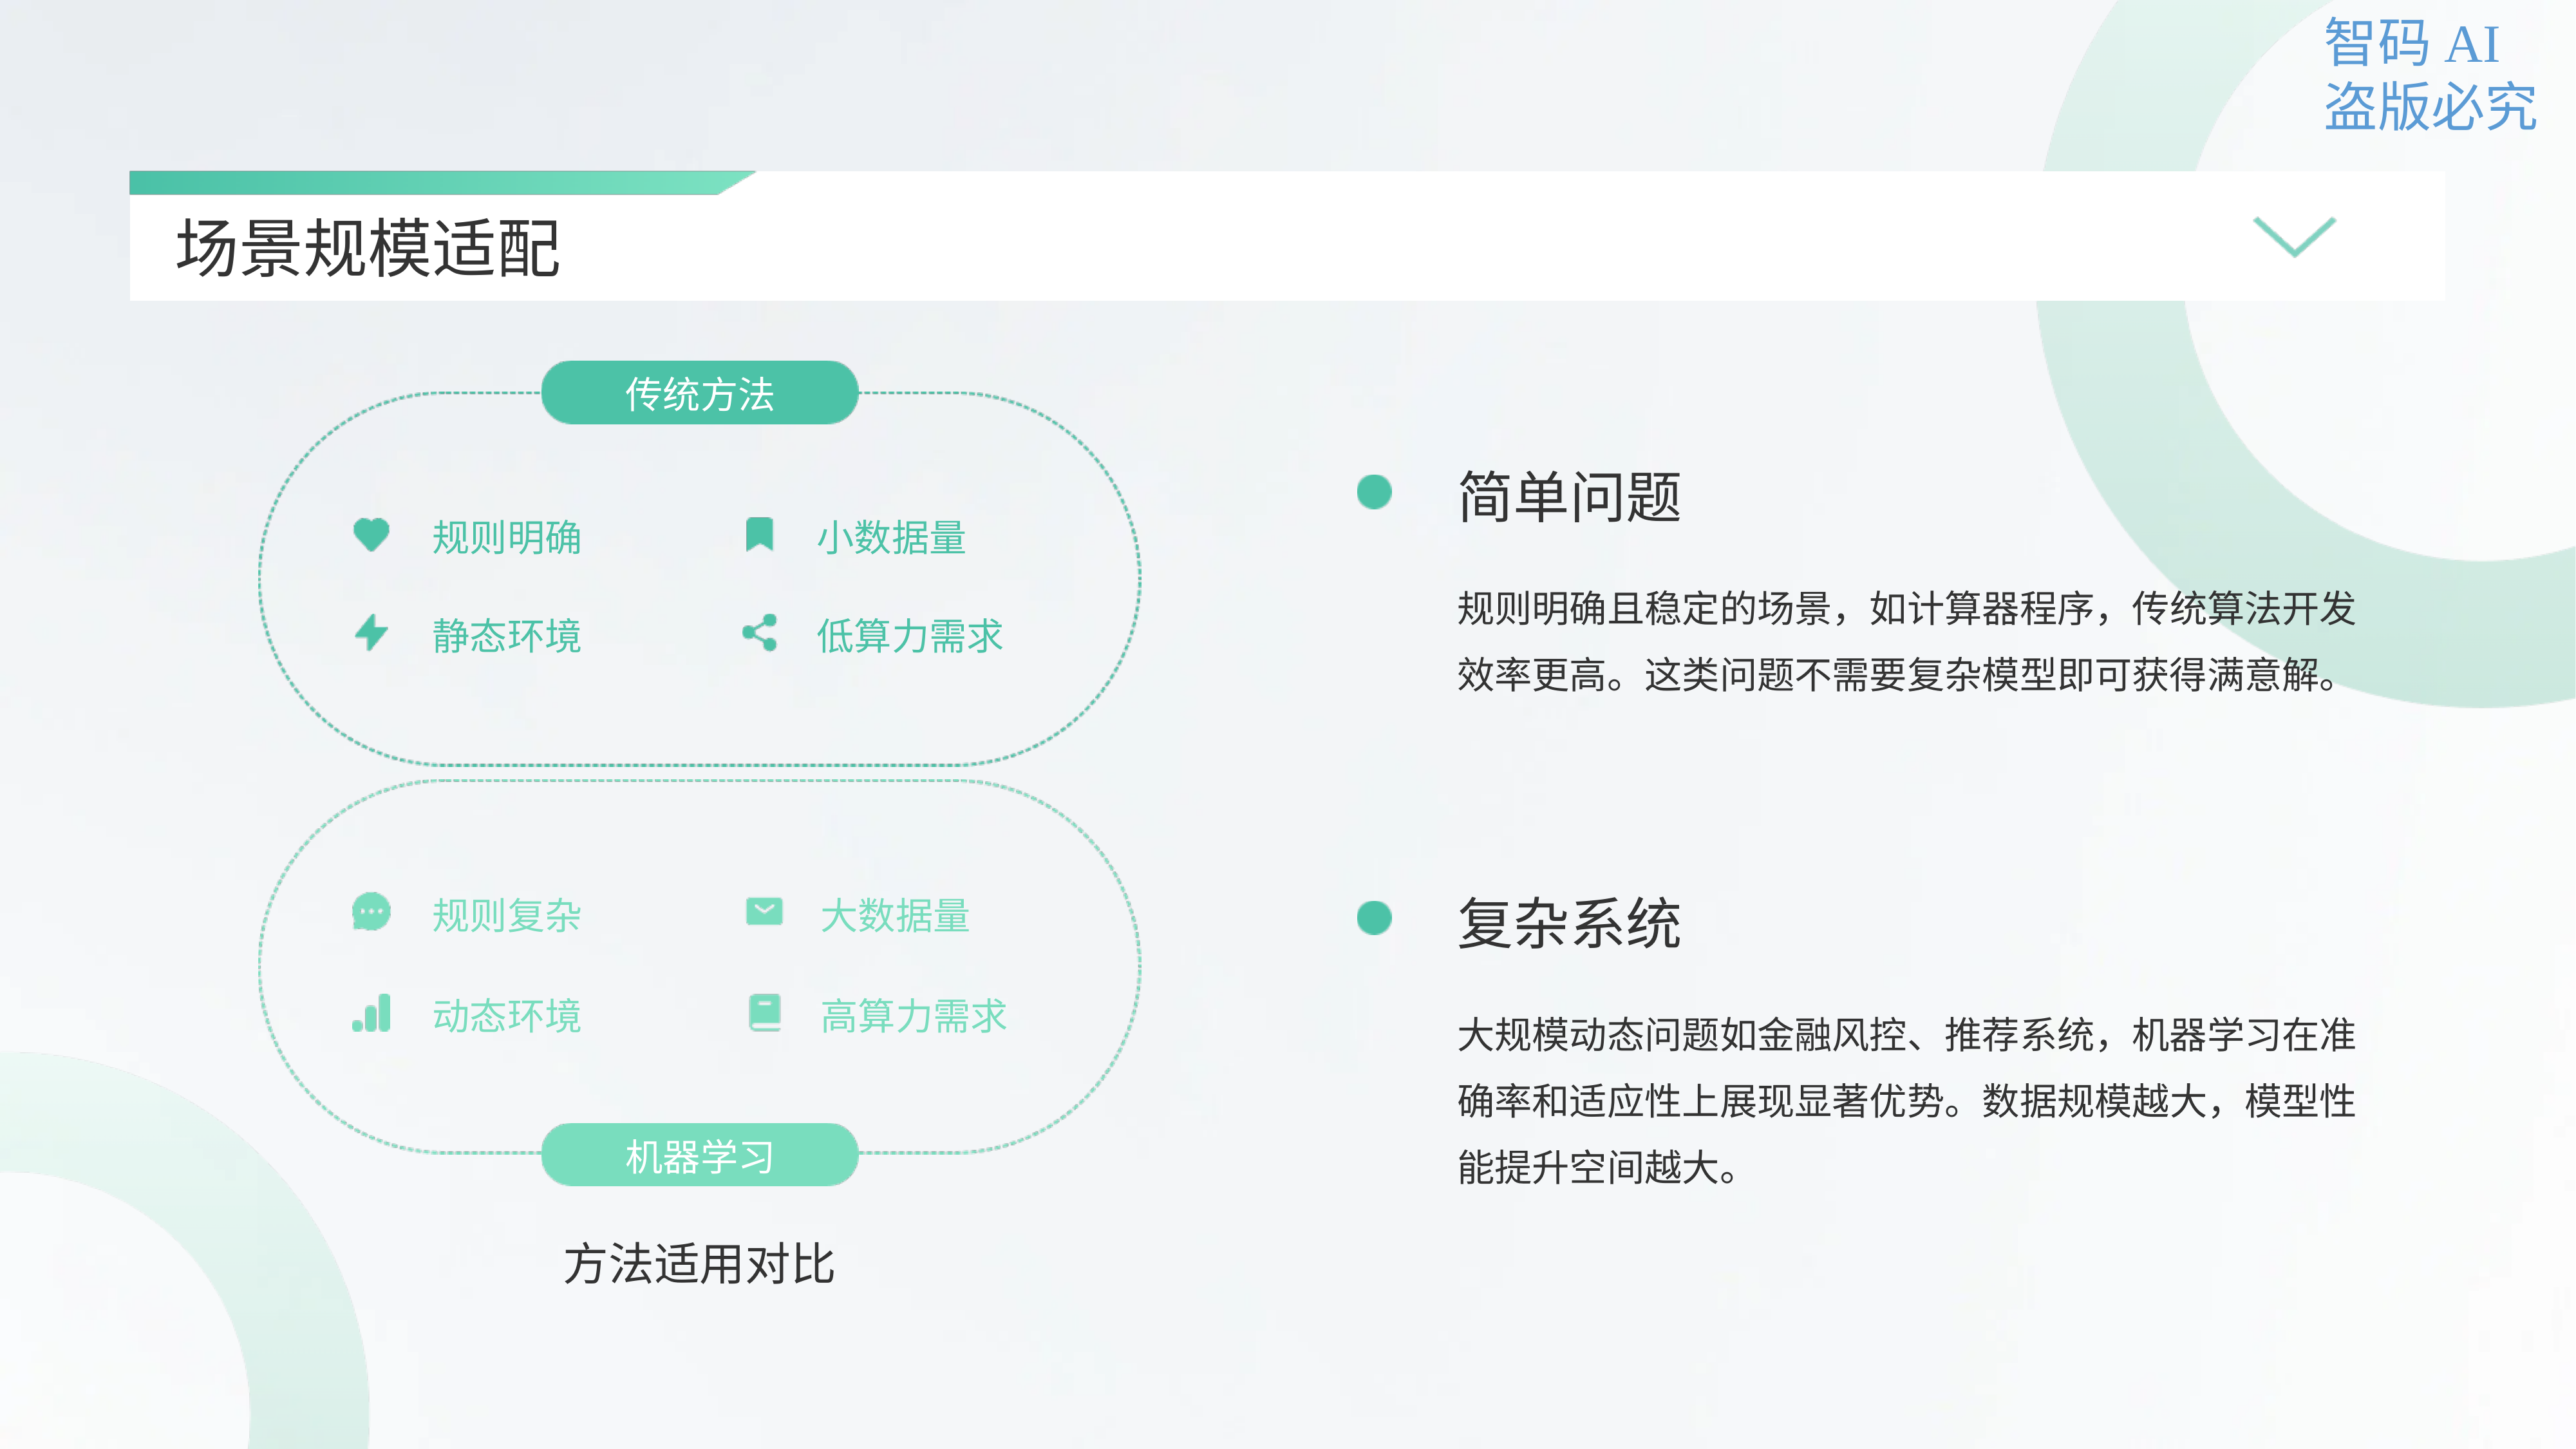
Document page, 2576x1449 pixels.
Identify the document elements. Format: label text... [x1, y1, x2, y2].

text_box 规则明确且稳定的场景，如计算器程序，传统算法开发效率更高。这类问题不需要复杂模型即可获得满意解。 [1447, 563, 2033, 697]
picture [0, 0, 2576, 1449]
text_box 大规模动态问题如金融风控、推荐系统，机器学习在准确率和适应性上展现显著优势。数据规模越大，模型性能提升空间越大。 [1447, 990, 2393, 1189]
text_box 简单问题 [1447, 461, 1814, 529]
text_box 方法适用对比 [506, 1234, 894, 1290]
text_box 复杂系统 [1447, 887, 1814, 956]
